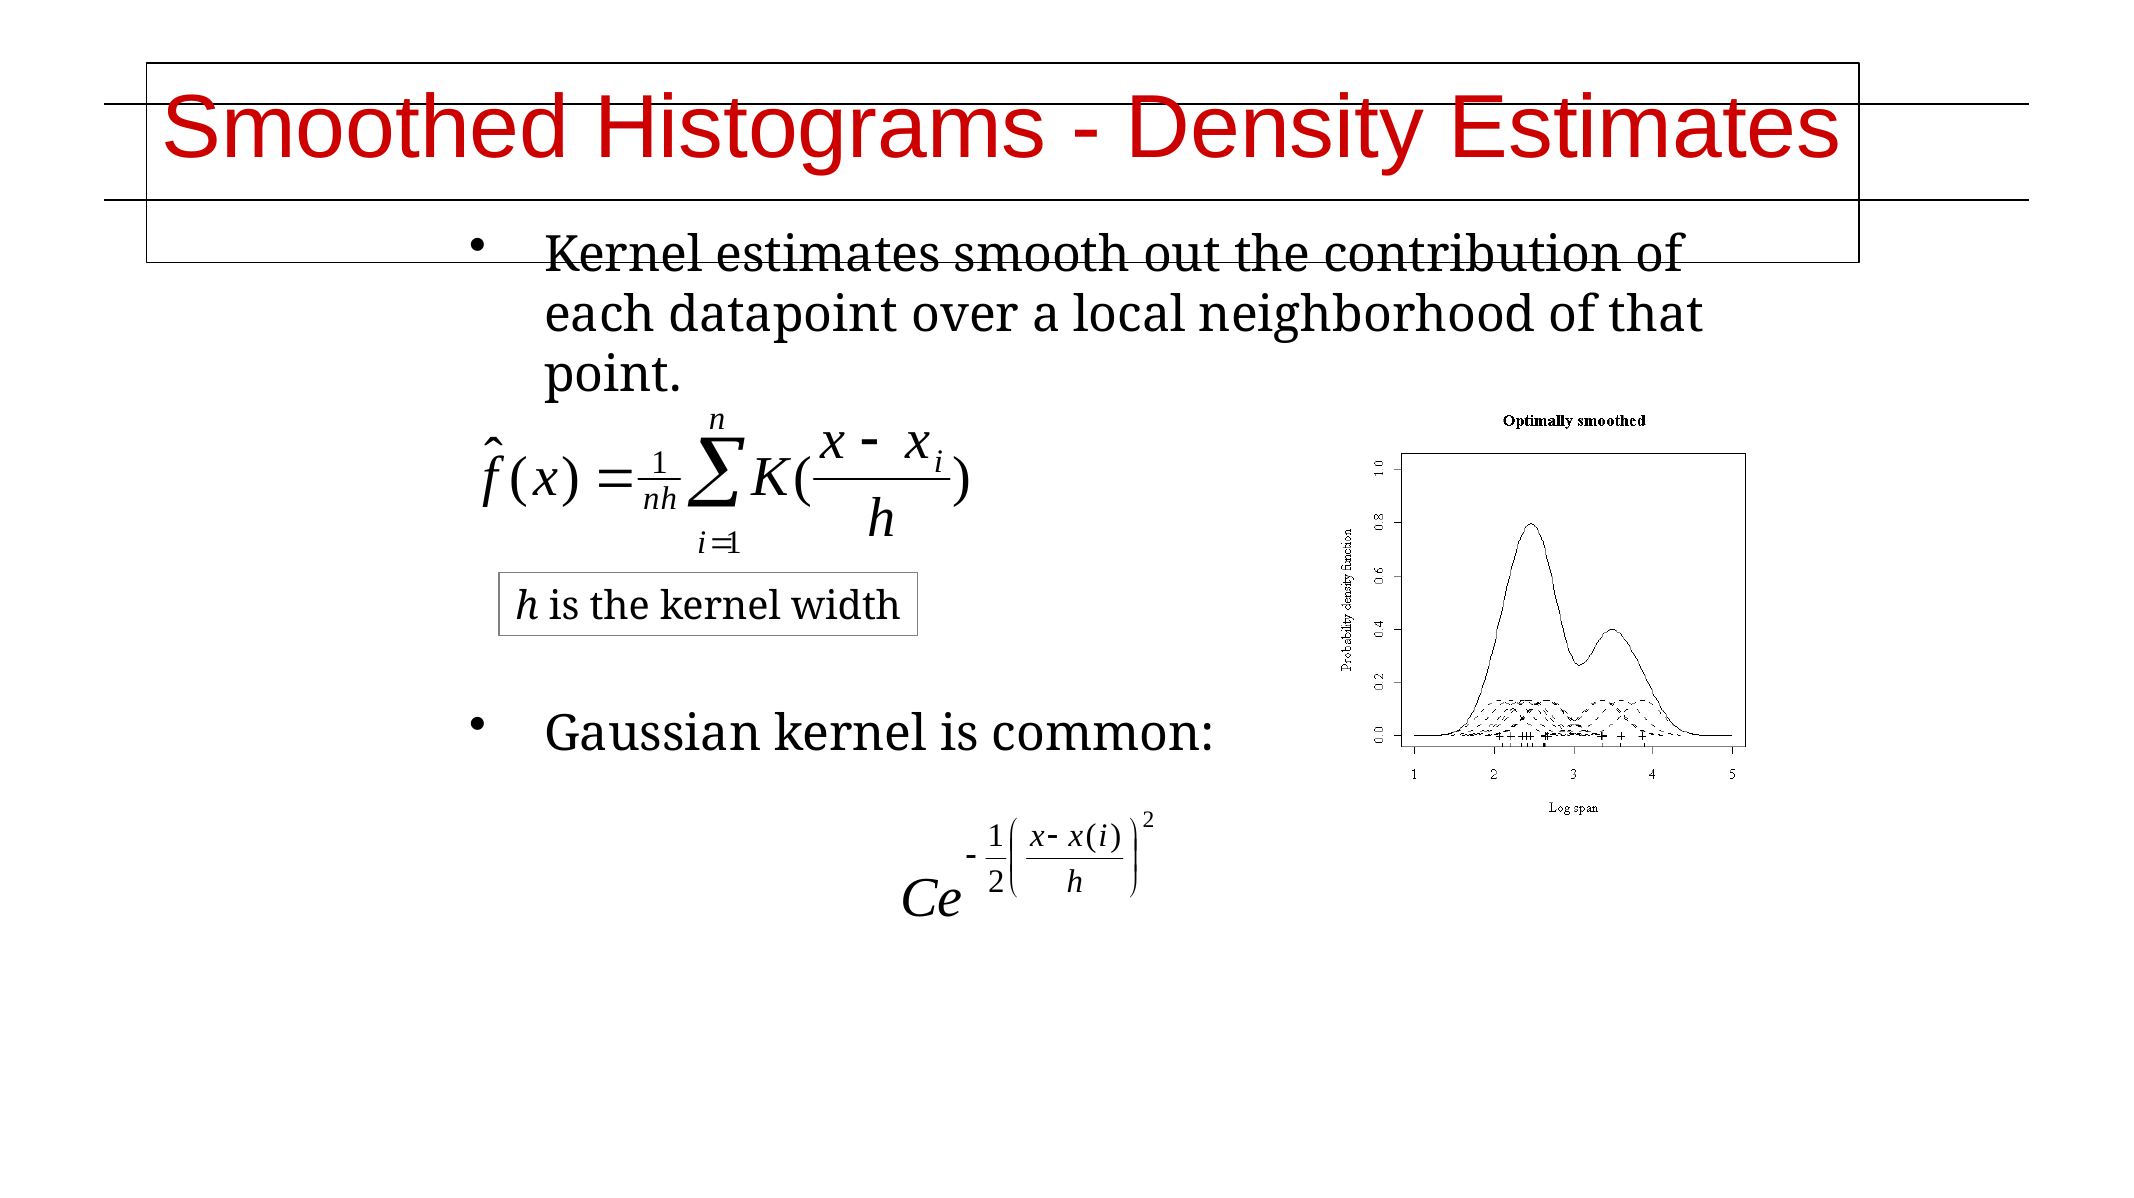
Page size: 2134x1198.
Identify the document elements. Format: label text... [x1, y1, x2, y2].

picture [1333, 385, 1780, 831]
title Smoothed Histograms - Density Estimates [146, 62, 1860, 263]
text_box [463, 396, 976, 562]
text_box Gaussian kernel is common: [453, 692, 1787, 853]
text_box h is the kernel width [499, 572, 918, 636]
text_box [893, 798, 1171, 931]
text_box Kernel estimates smooth out the contribution of each datapoint over a local neighborhood of that point. [453, 212, 1787, 494]
